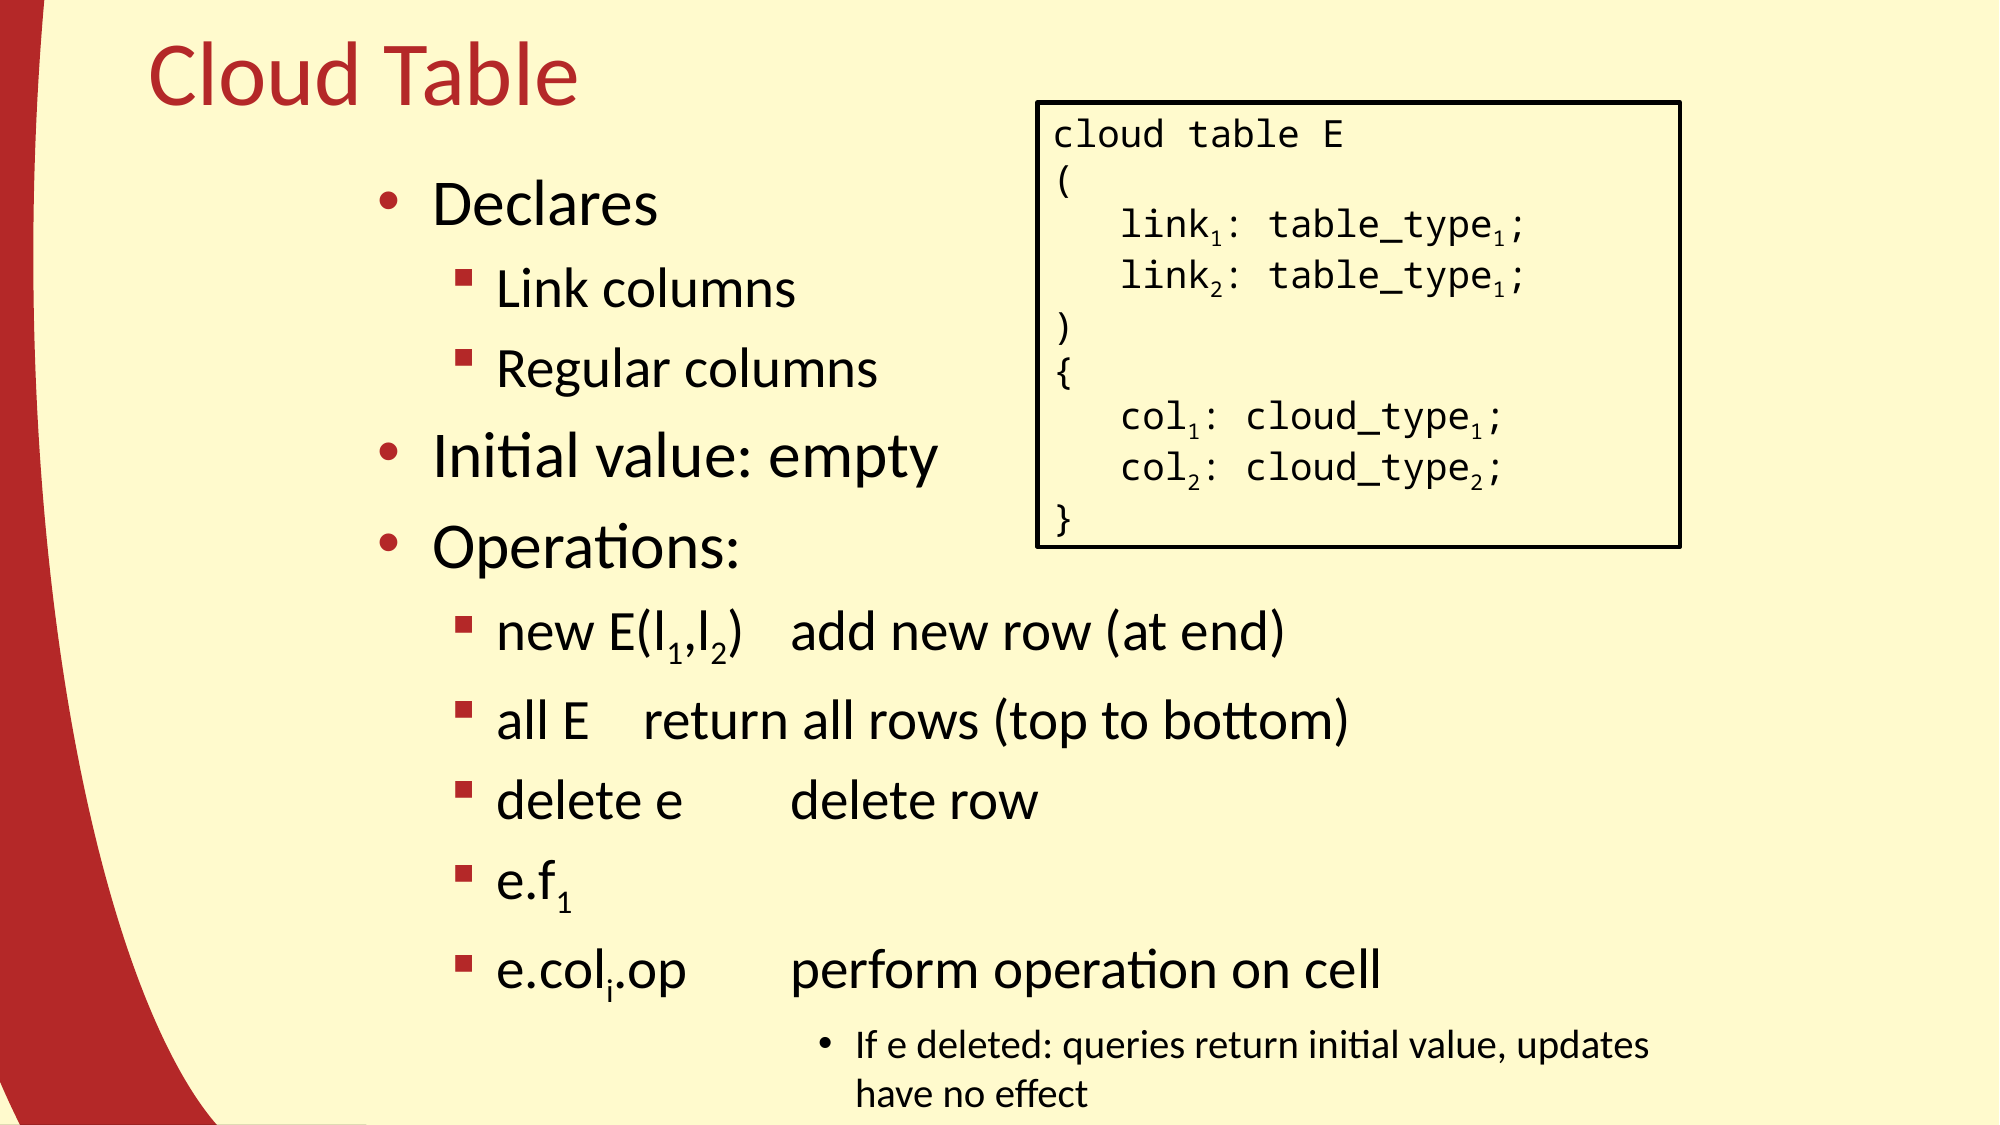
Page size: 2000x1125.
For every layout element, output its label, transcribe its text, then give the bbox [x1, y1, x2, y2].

text_box cloud table E ( link1: table_type1; link2: table_type1; ) { col1: cloud_type1; col2: cloud_type2; } [1035, 100, 1682, 549]
list Declares Link columns Regular columns Initial value: empty Operations: new E(l1,l2) add new row (at end) all E return all rows (top to bottom) delete e delete row e.f1 e.coli.op perform operation on cell If e deleted: queries return initial value, updates have no effect [362, 153, 1713, 1125]
title Cloud Table [133, 0, 1933, 163]
